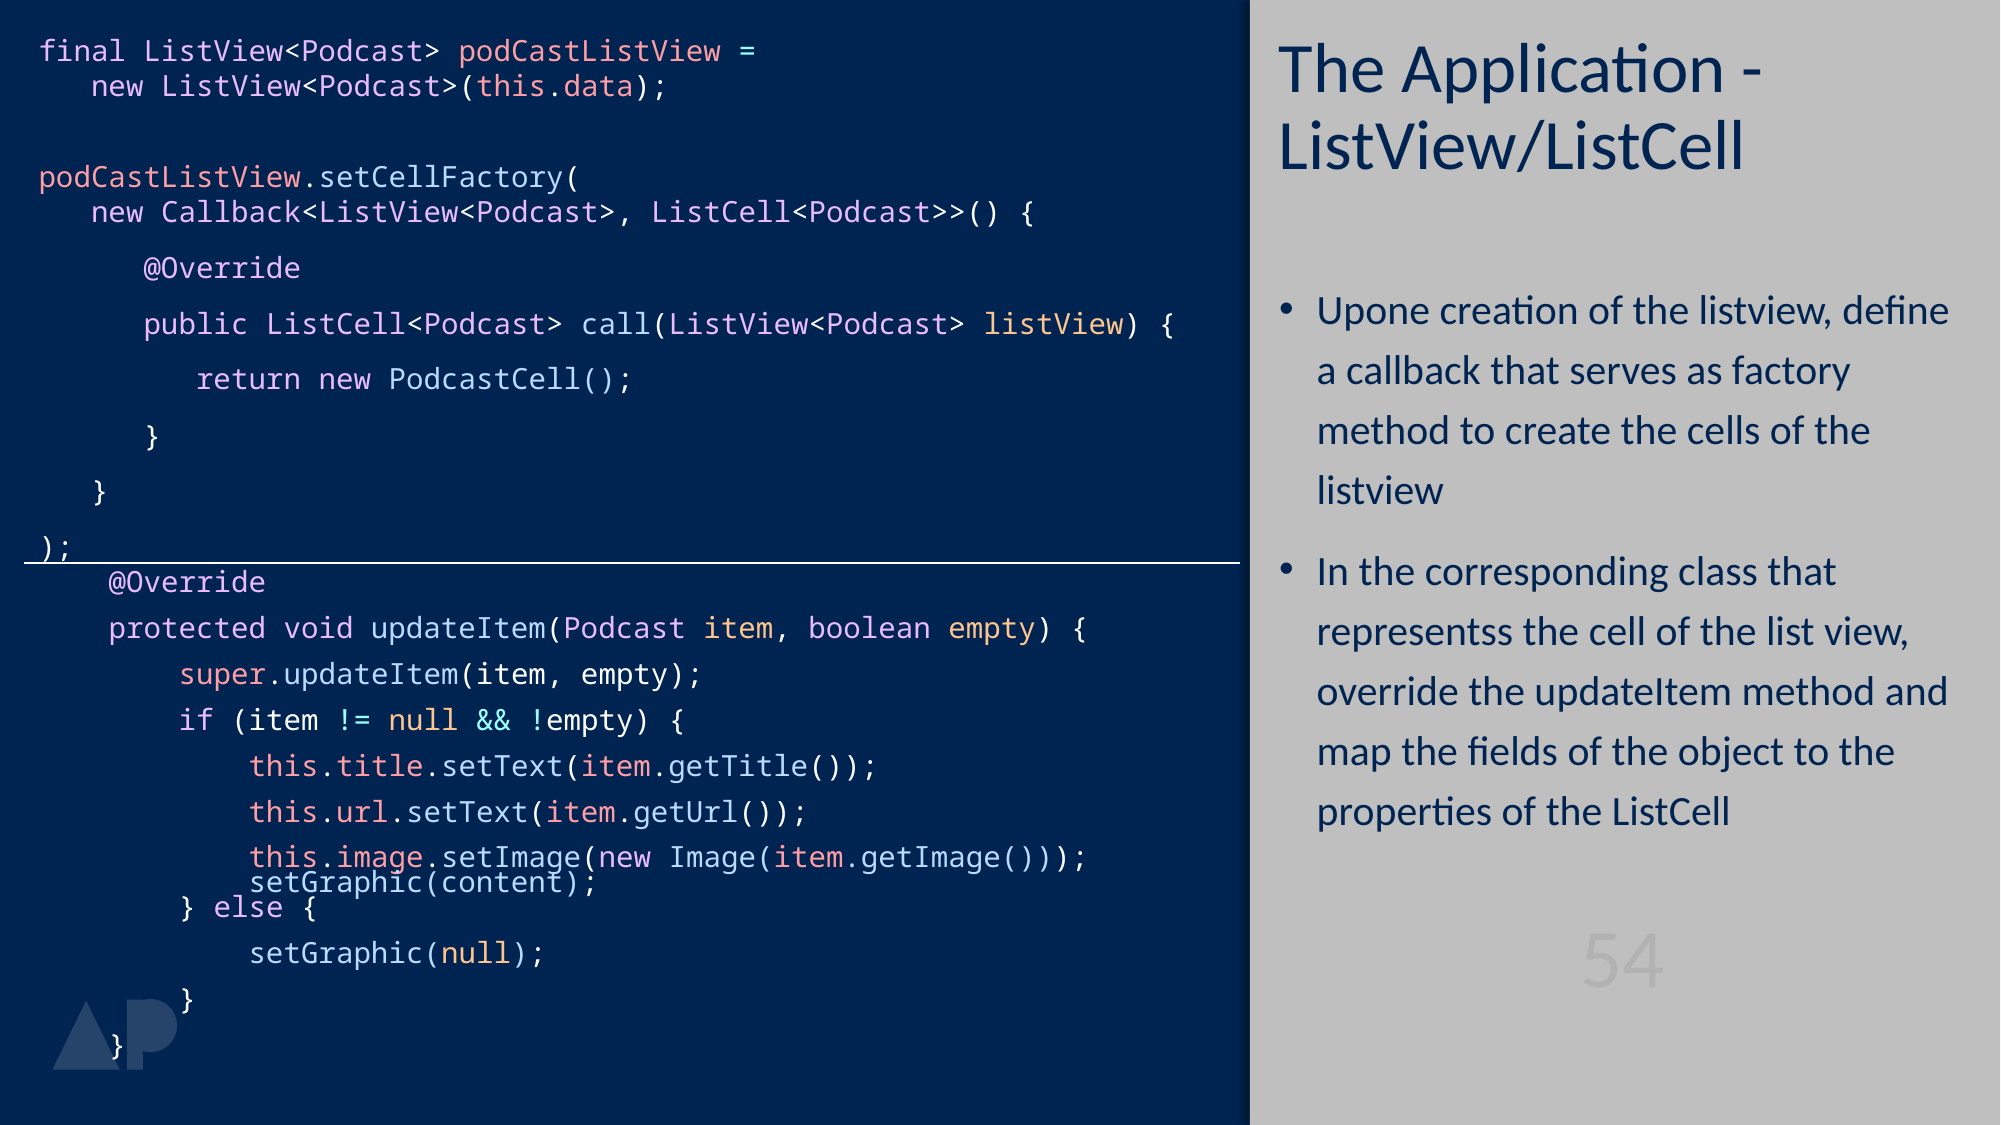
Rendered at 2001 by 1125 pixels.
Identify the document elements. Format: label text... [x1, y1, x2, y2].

title The Application - ListView/ListCell [1263, 24, 1982, 209]
list Upone creation of the listview, define a callback that serves as factory method to create the cells of the listview In the corresponding class that representss the cell of the list view, override the updateItem method and map the fields of the object to the properties of the ListCell [1264, 265, 1982, 1102]
list final ListView<Podcast> podCastListView = new ListView<Podcast>(this.data); podCastListView.setCellFactory( new Callback<ListView<Podcast>, ListCell<Podcast>>() { @Override public ListCell<Podcast> call(ListView<Podcast> listView) { return new PodcastCell(); } } ); @Override protected void updateItem(Podcast item, boolean empty) { super.updateItem(item, empty); if (item != null && !empty) { this.title.setText(item.getTitle()); this.url.setText(item.getUrl()); this.image.setImage(new Image(item.getImage())); setGraphic(content); } else { setGraphic(null); } } [23, 563, 1241, 1102]
list final ListView<Podcast> podCastListView = new ListView<Podcast>(this.data); podCastListView.setCellFactory( new Callback<ListView<Podcast>, ListCell<Podcast>>() { @Override public ListCell<Podcast> call(ListView<Podcast> listView) { return new PodcastCell(); } } ); @Override protected void updateItem(Podcast item, boolean empty) { super.updateItem(item, empty); if (item != null && !empty) { this.title.setText(item.getTitle()); this.url.setText(item.getUrl()); this.image.setImage(new Image(item.getImage())); setGraphic(content); } else { setGraphic(null); } } [23, 24, 1241, 562]
